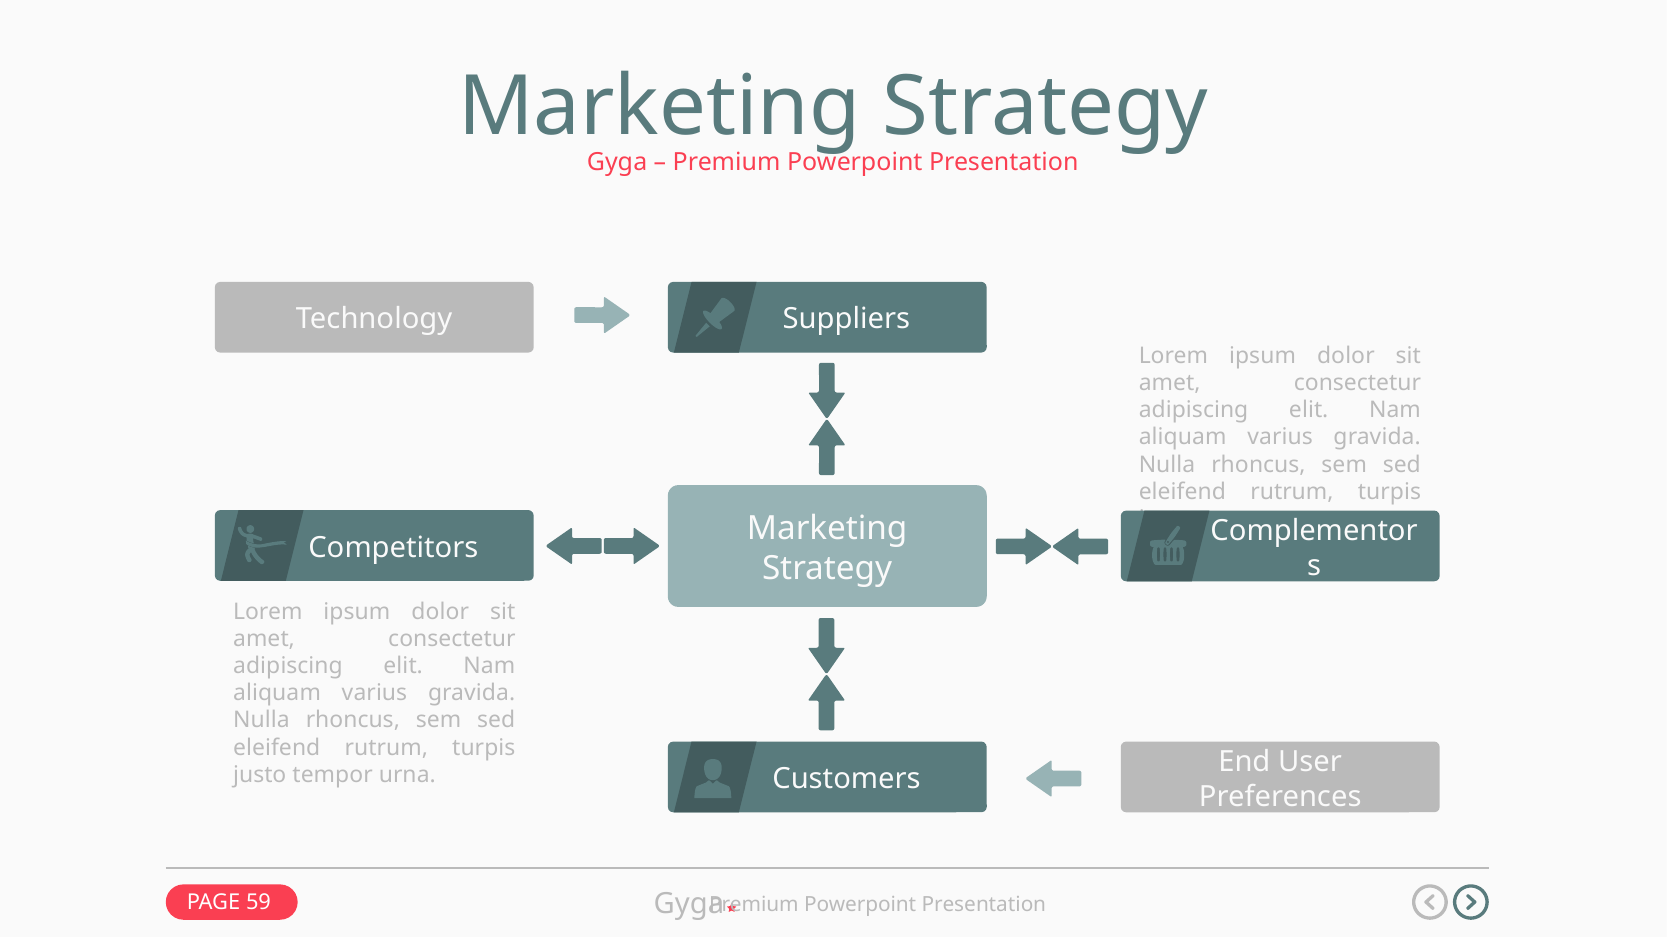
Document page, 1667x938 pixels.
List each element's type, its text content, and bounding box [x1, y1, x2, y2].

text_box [1120, 510, 1440, 582]
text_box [808, 617, 845, 731]
list Gyga – Premium Powerpoint Presentation [0, 137, 1667, 185]
text_box [574, 297, 630, 333]
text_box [667, 741, 987, 813]
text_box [667, 281, 987, 353]
text_box Lorem ipsum dolor sit amet, consectetur adipiscing elit. Nam aliquam varius gravida. Nulla rhoncus, sem sed eleifend rutrum, turpis justo. [1120, 332, 1440, 509]
text_box Lorem ipsum dolor sit amet, consectetur adipiscing elit. Nam aliquam varius gravida. Nulla rhoncus, sem sed eleifend rutrum, turpis justo tempor urna. [215, 588, 534, 796]
text_box Technology [212, 279, 536, 355]
list Marketing Strategy [0, 43, 1667, 137]
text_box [808, 362, 845, 476]
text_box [214, 509, 534, 582]
text_box Marketing Strategy [665, 482, 989, 610]
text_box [546, 527, 660, 565]
text_box [1026, 760, 1082, 797]
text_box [995, 528, 1109, 565]
text_box End User Preferences [1118, 739, 1442, 815]
